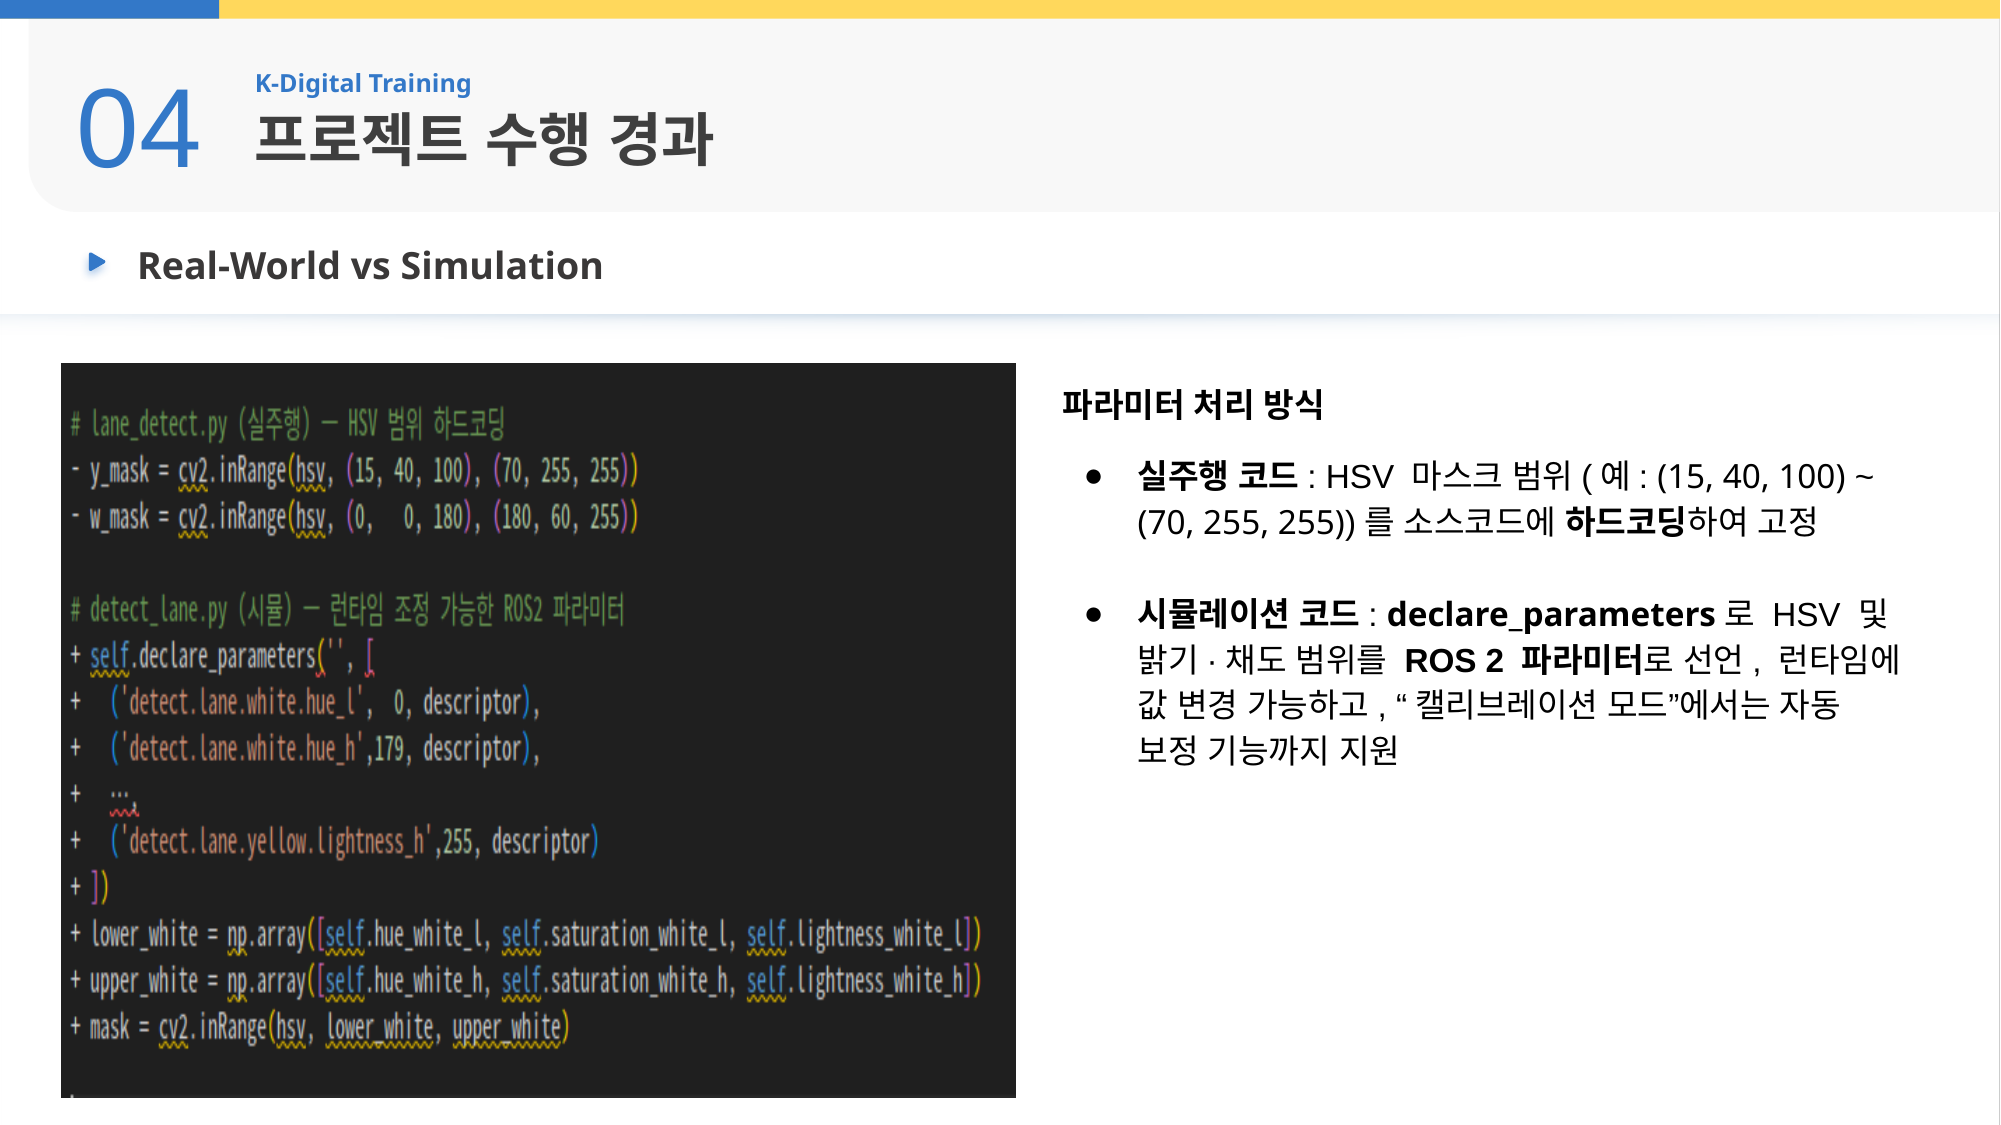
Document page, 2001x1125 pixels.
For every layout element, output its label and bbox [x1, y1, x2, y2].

text_box [61, 54, 1038, 192]
picture [0, 0, 2000, 1125]
text_box [88, 234, 1816, 313]
